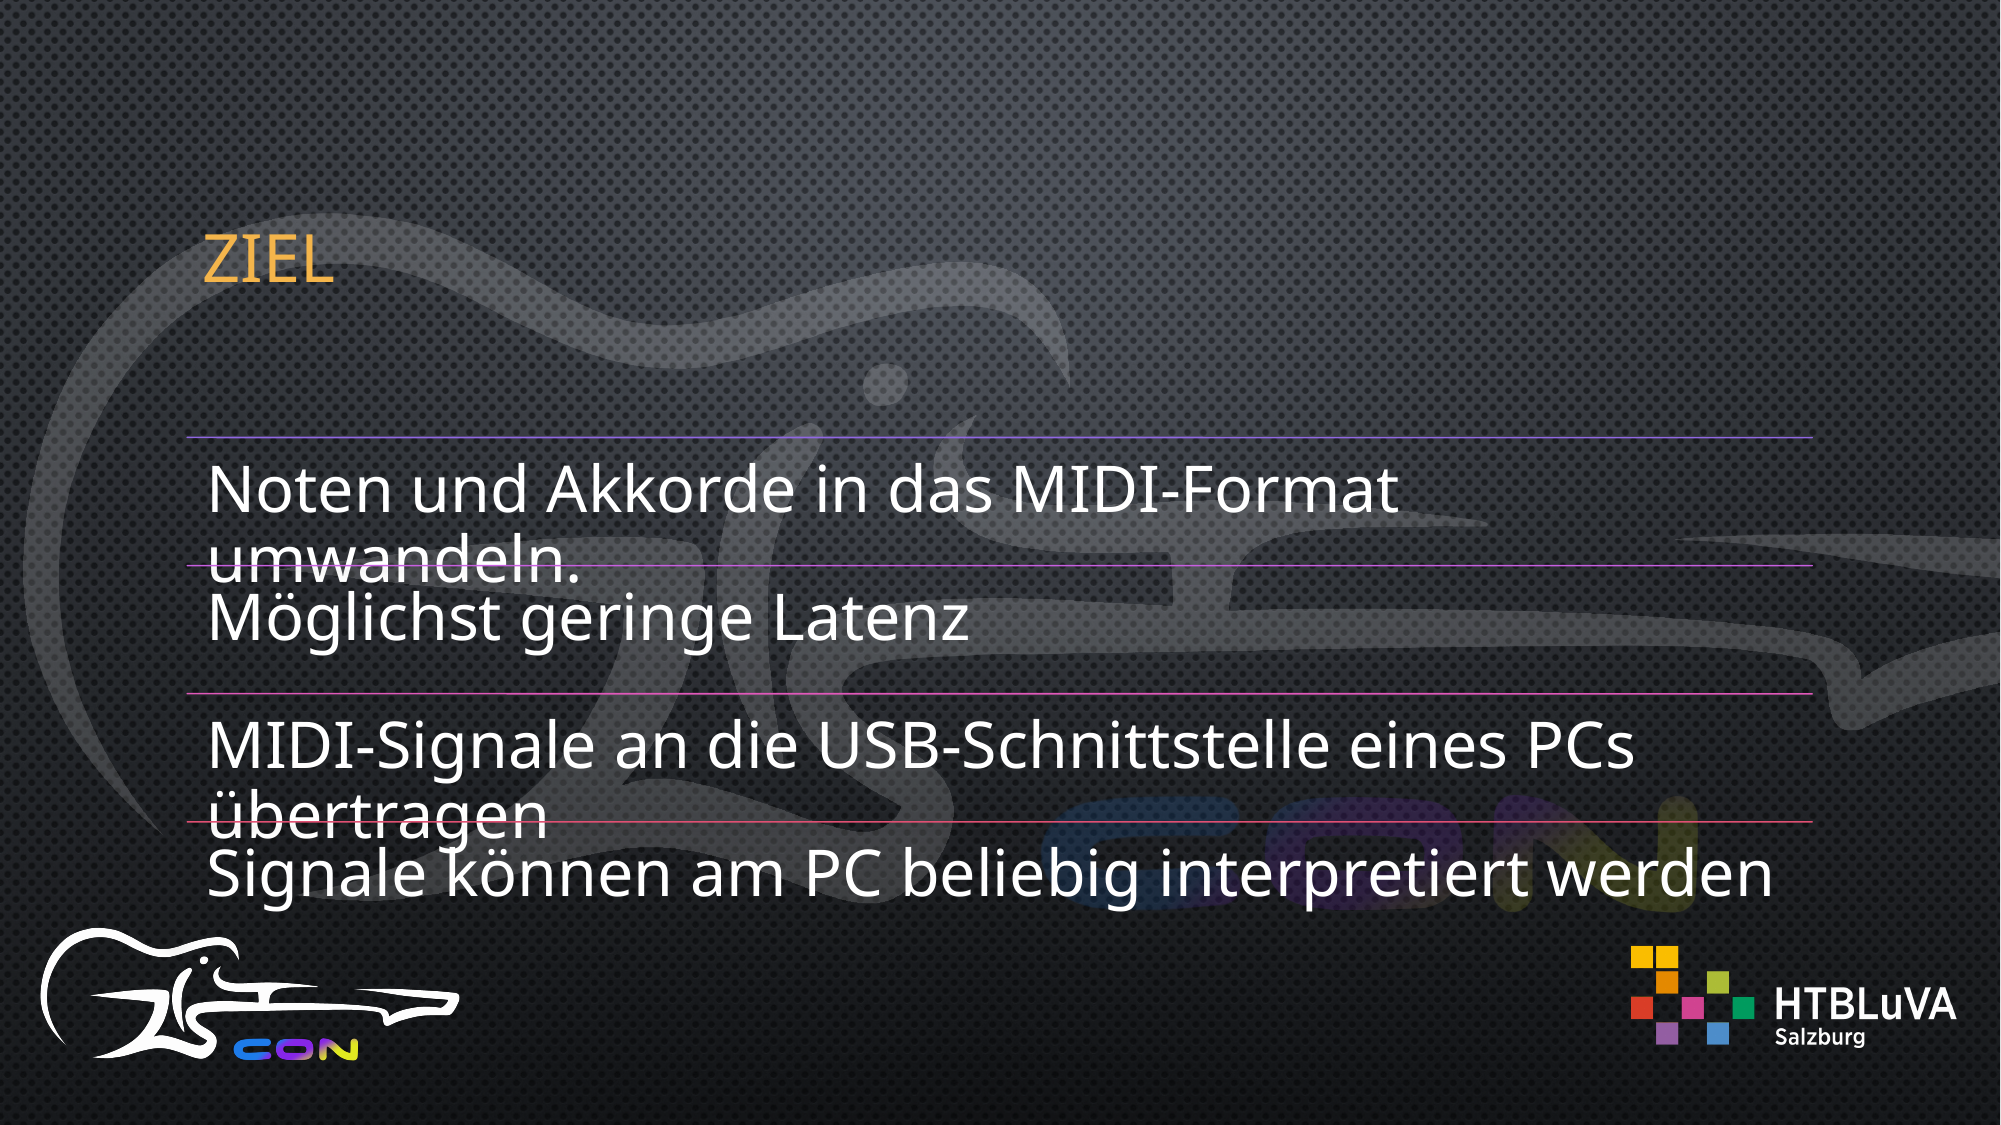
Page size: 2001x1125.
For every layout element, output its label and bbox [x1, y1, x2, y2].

list [186, 437, 1813, 951]
picture [0, 0, 2001, 1125]
